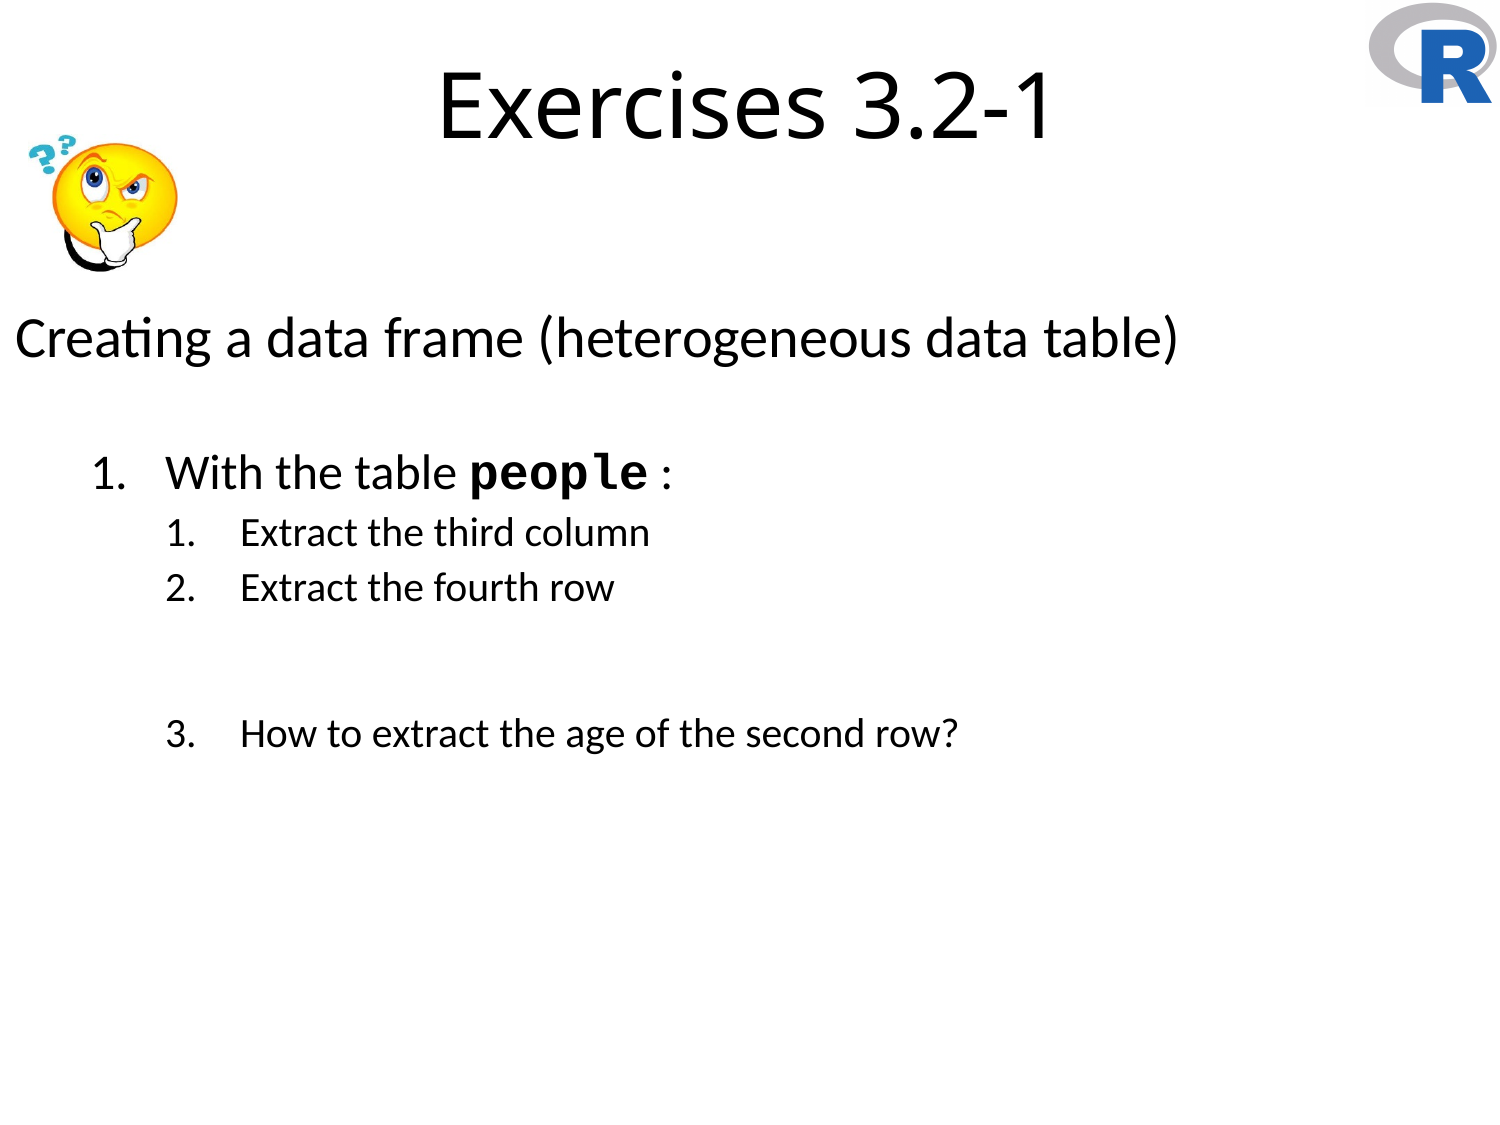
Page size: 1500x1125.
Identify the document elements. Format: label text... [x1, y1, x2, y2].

picture [28, 134, 178, 272]
title Exercises 3.2-1 [0, 0, 1500, 218]
picture [1365, 0, 1500, 107]
list Creating a data frame (heterogeneous data table) With the table people : Extract the third column Extract the fourth row How to extract the age of the second row? [0, 299, 1500, 1063]
